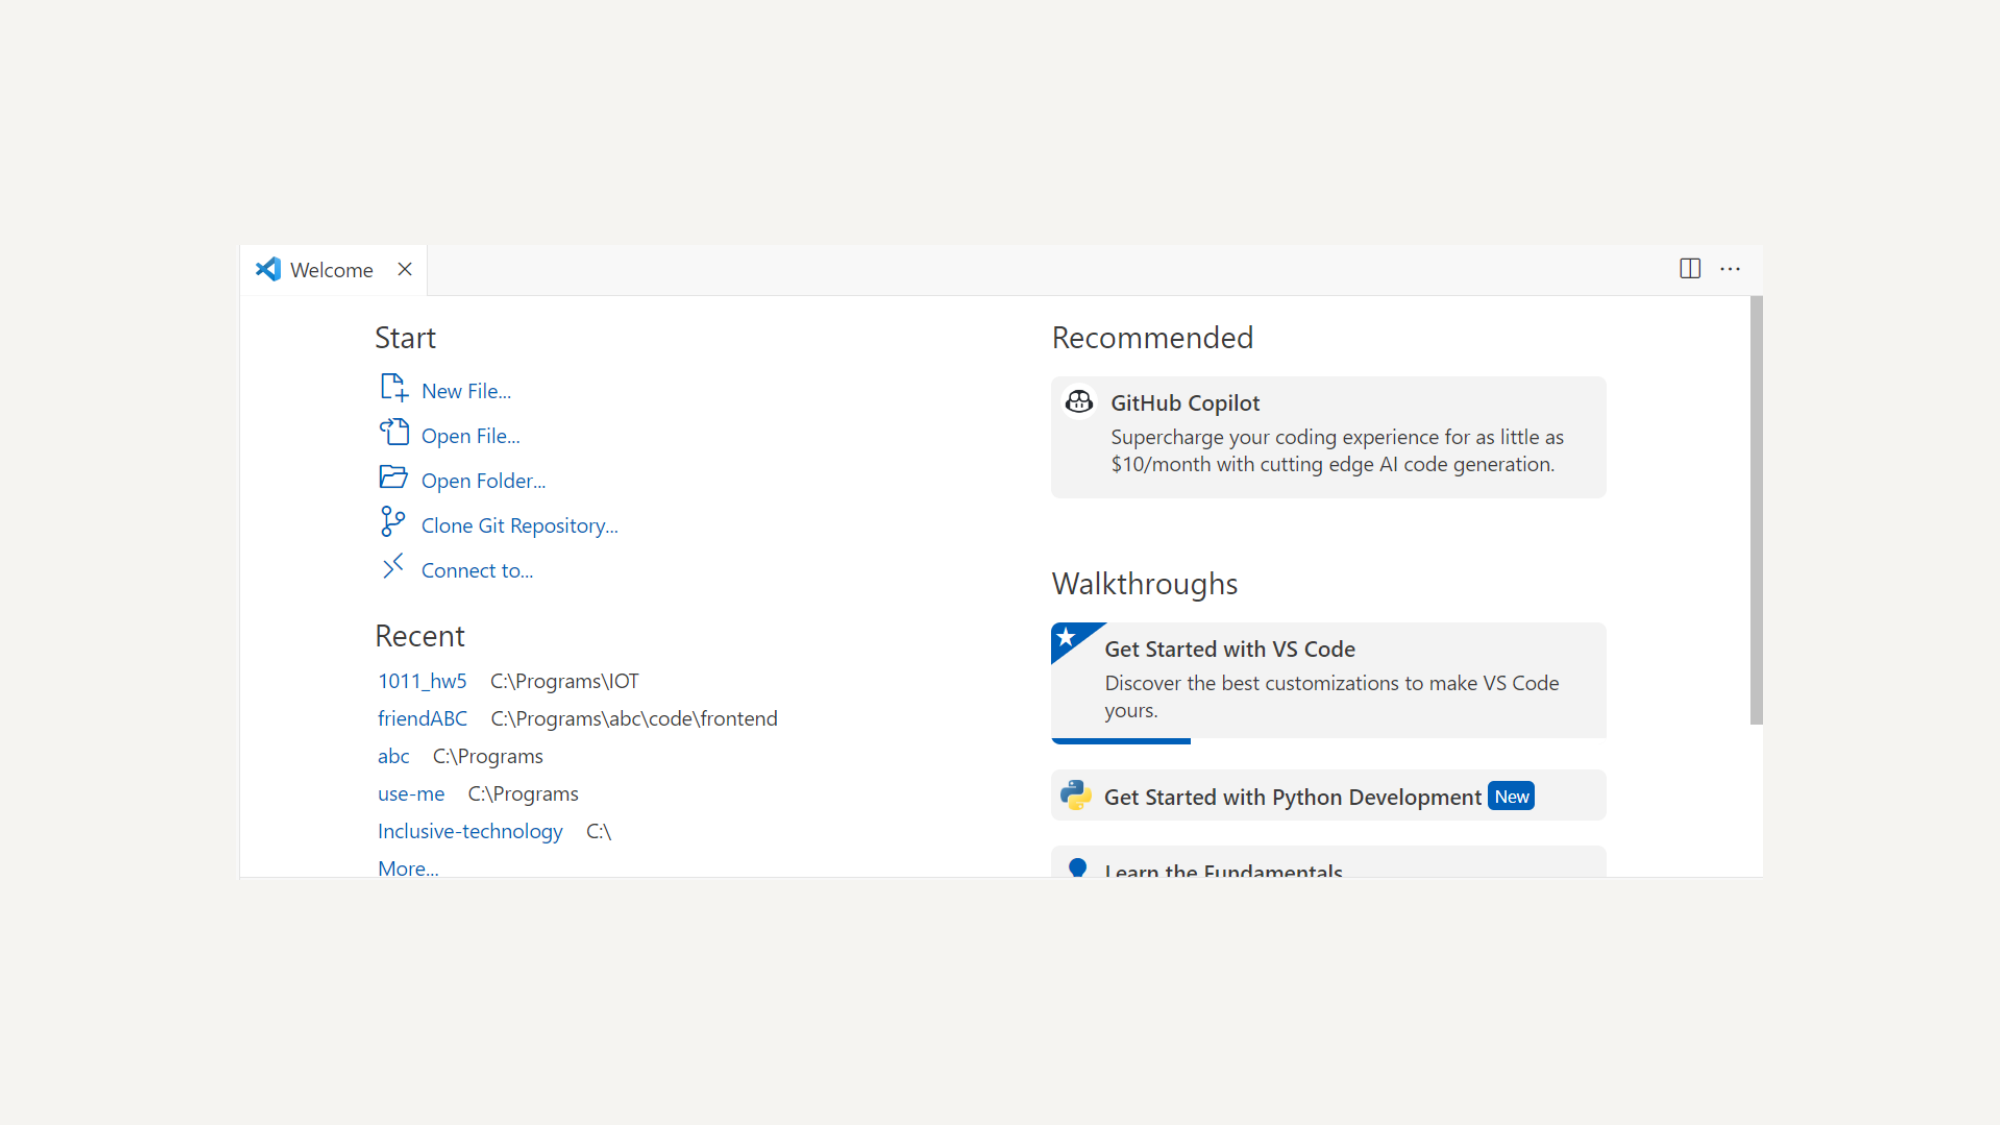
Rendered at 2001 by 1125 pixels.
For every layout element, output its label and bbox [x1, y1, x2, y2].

picture [236, 245, 1763, 880]
text_box [0, 0, 2000, 1125]
